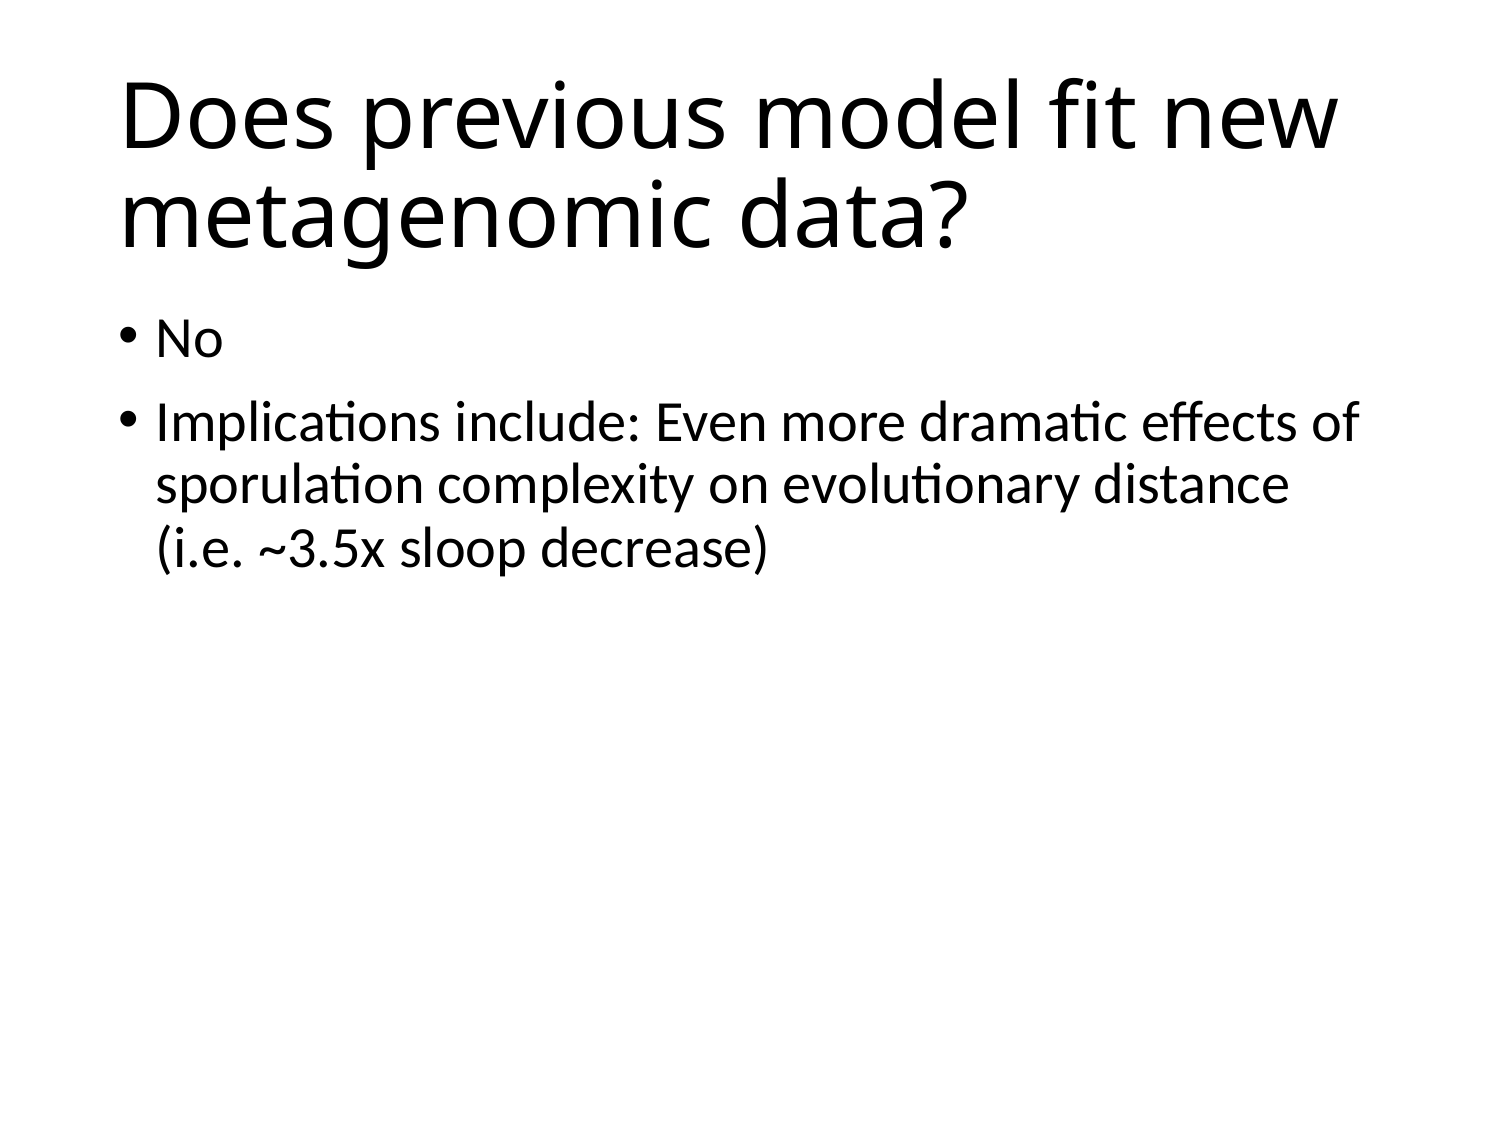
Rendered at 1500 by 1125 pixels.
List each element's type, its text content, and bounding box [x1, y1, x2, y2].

title Does previous model fit new metagenomic data? [103, 59, 1397, 278]
list No Implications include: Even more dramatic effects of sporulation complexity on evolutionary distance (i.e. ~3.5x sloop decrease) [103, 299, 1397, 1014]
